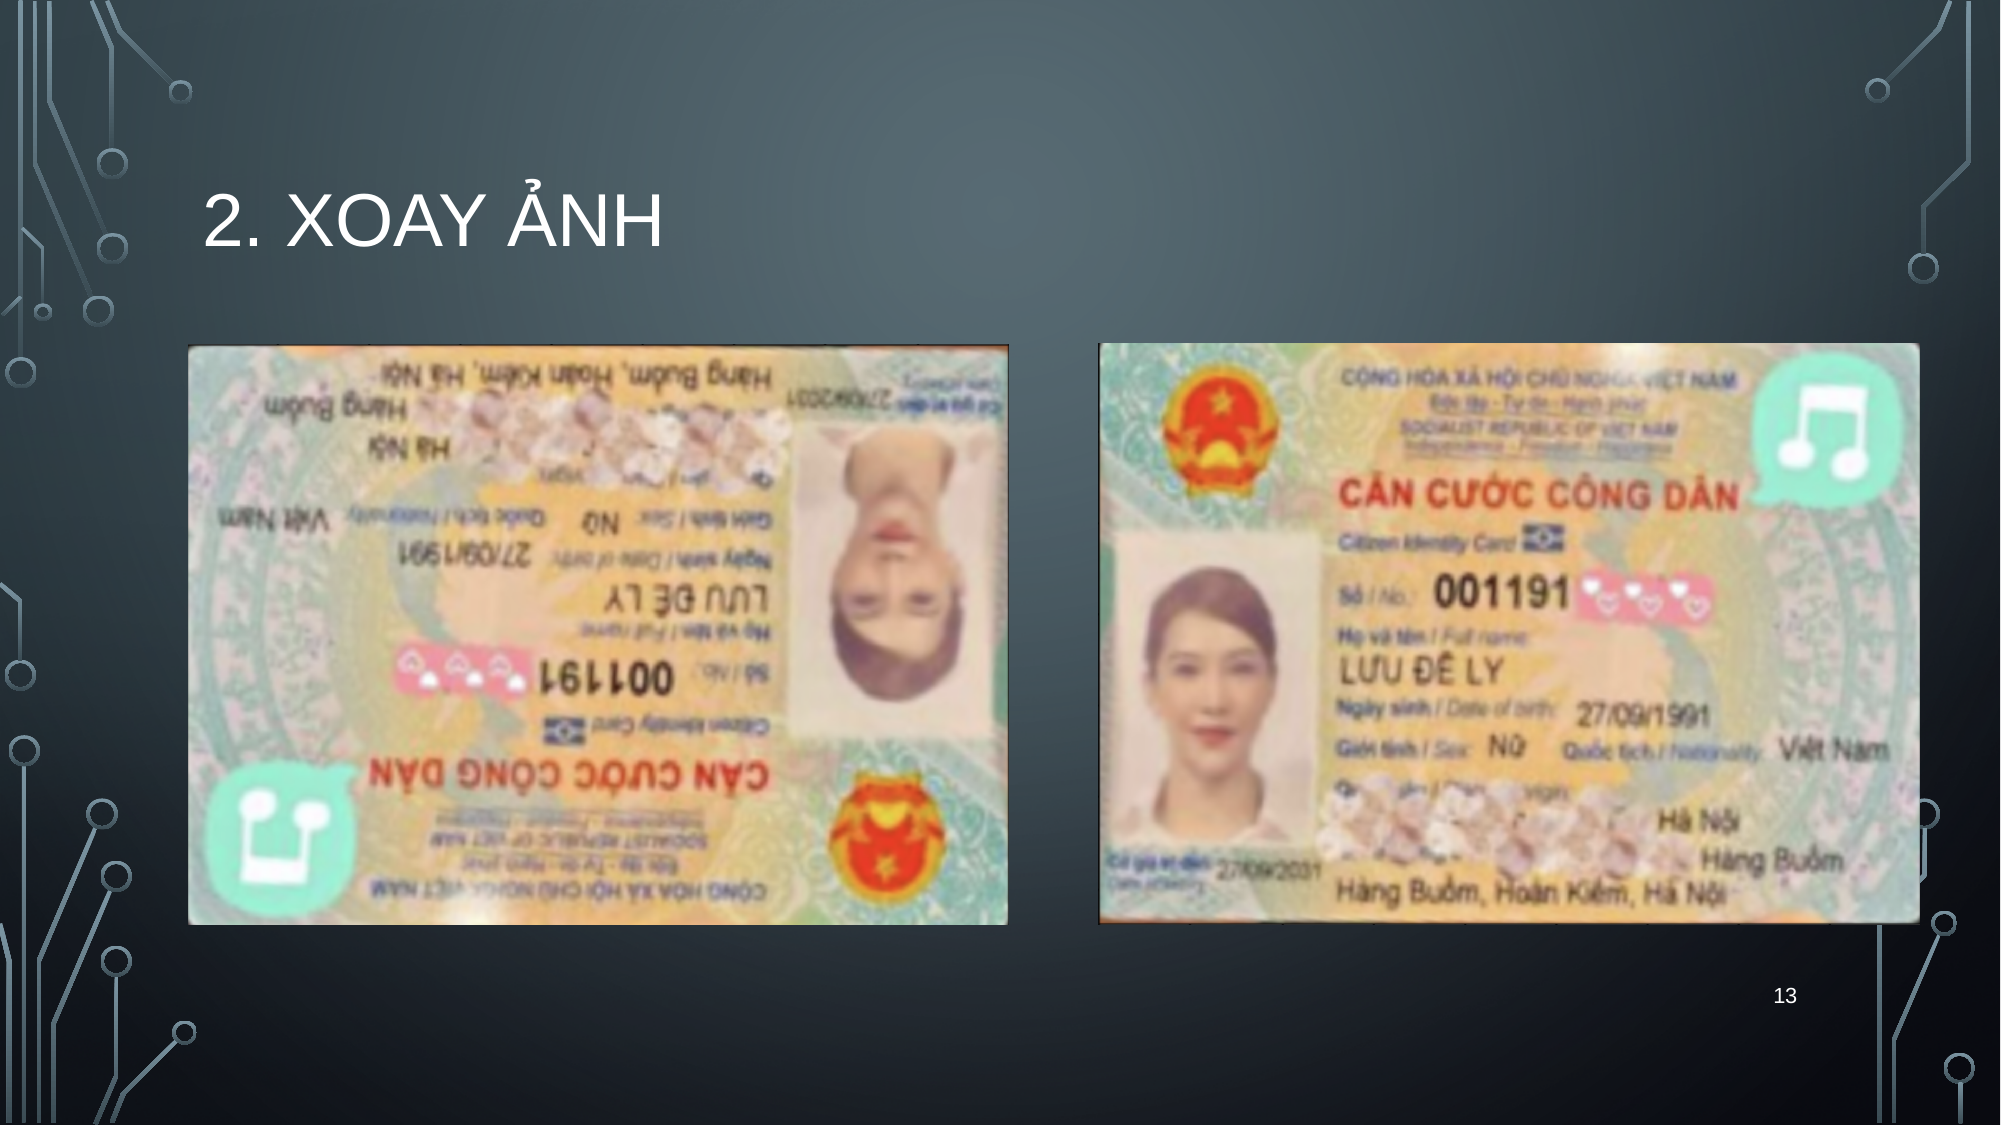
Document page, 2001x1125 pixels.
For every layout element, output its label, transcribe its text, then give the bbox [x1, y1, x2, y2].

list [186, 343, 1009, 926]
title 2. Xoay ảnh [187, 101, 1813, 344]
picture [1098, 343, 1920, 926]
slide_number 13 [1685, 965, 1813, 1025]
